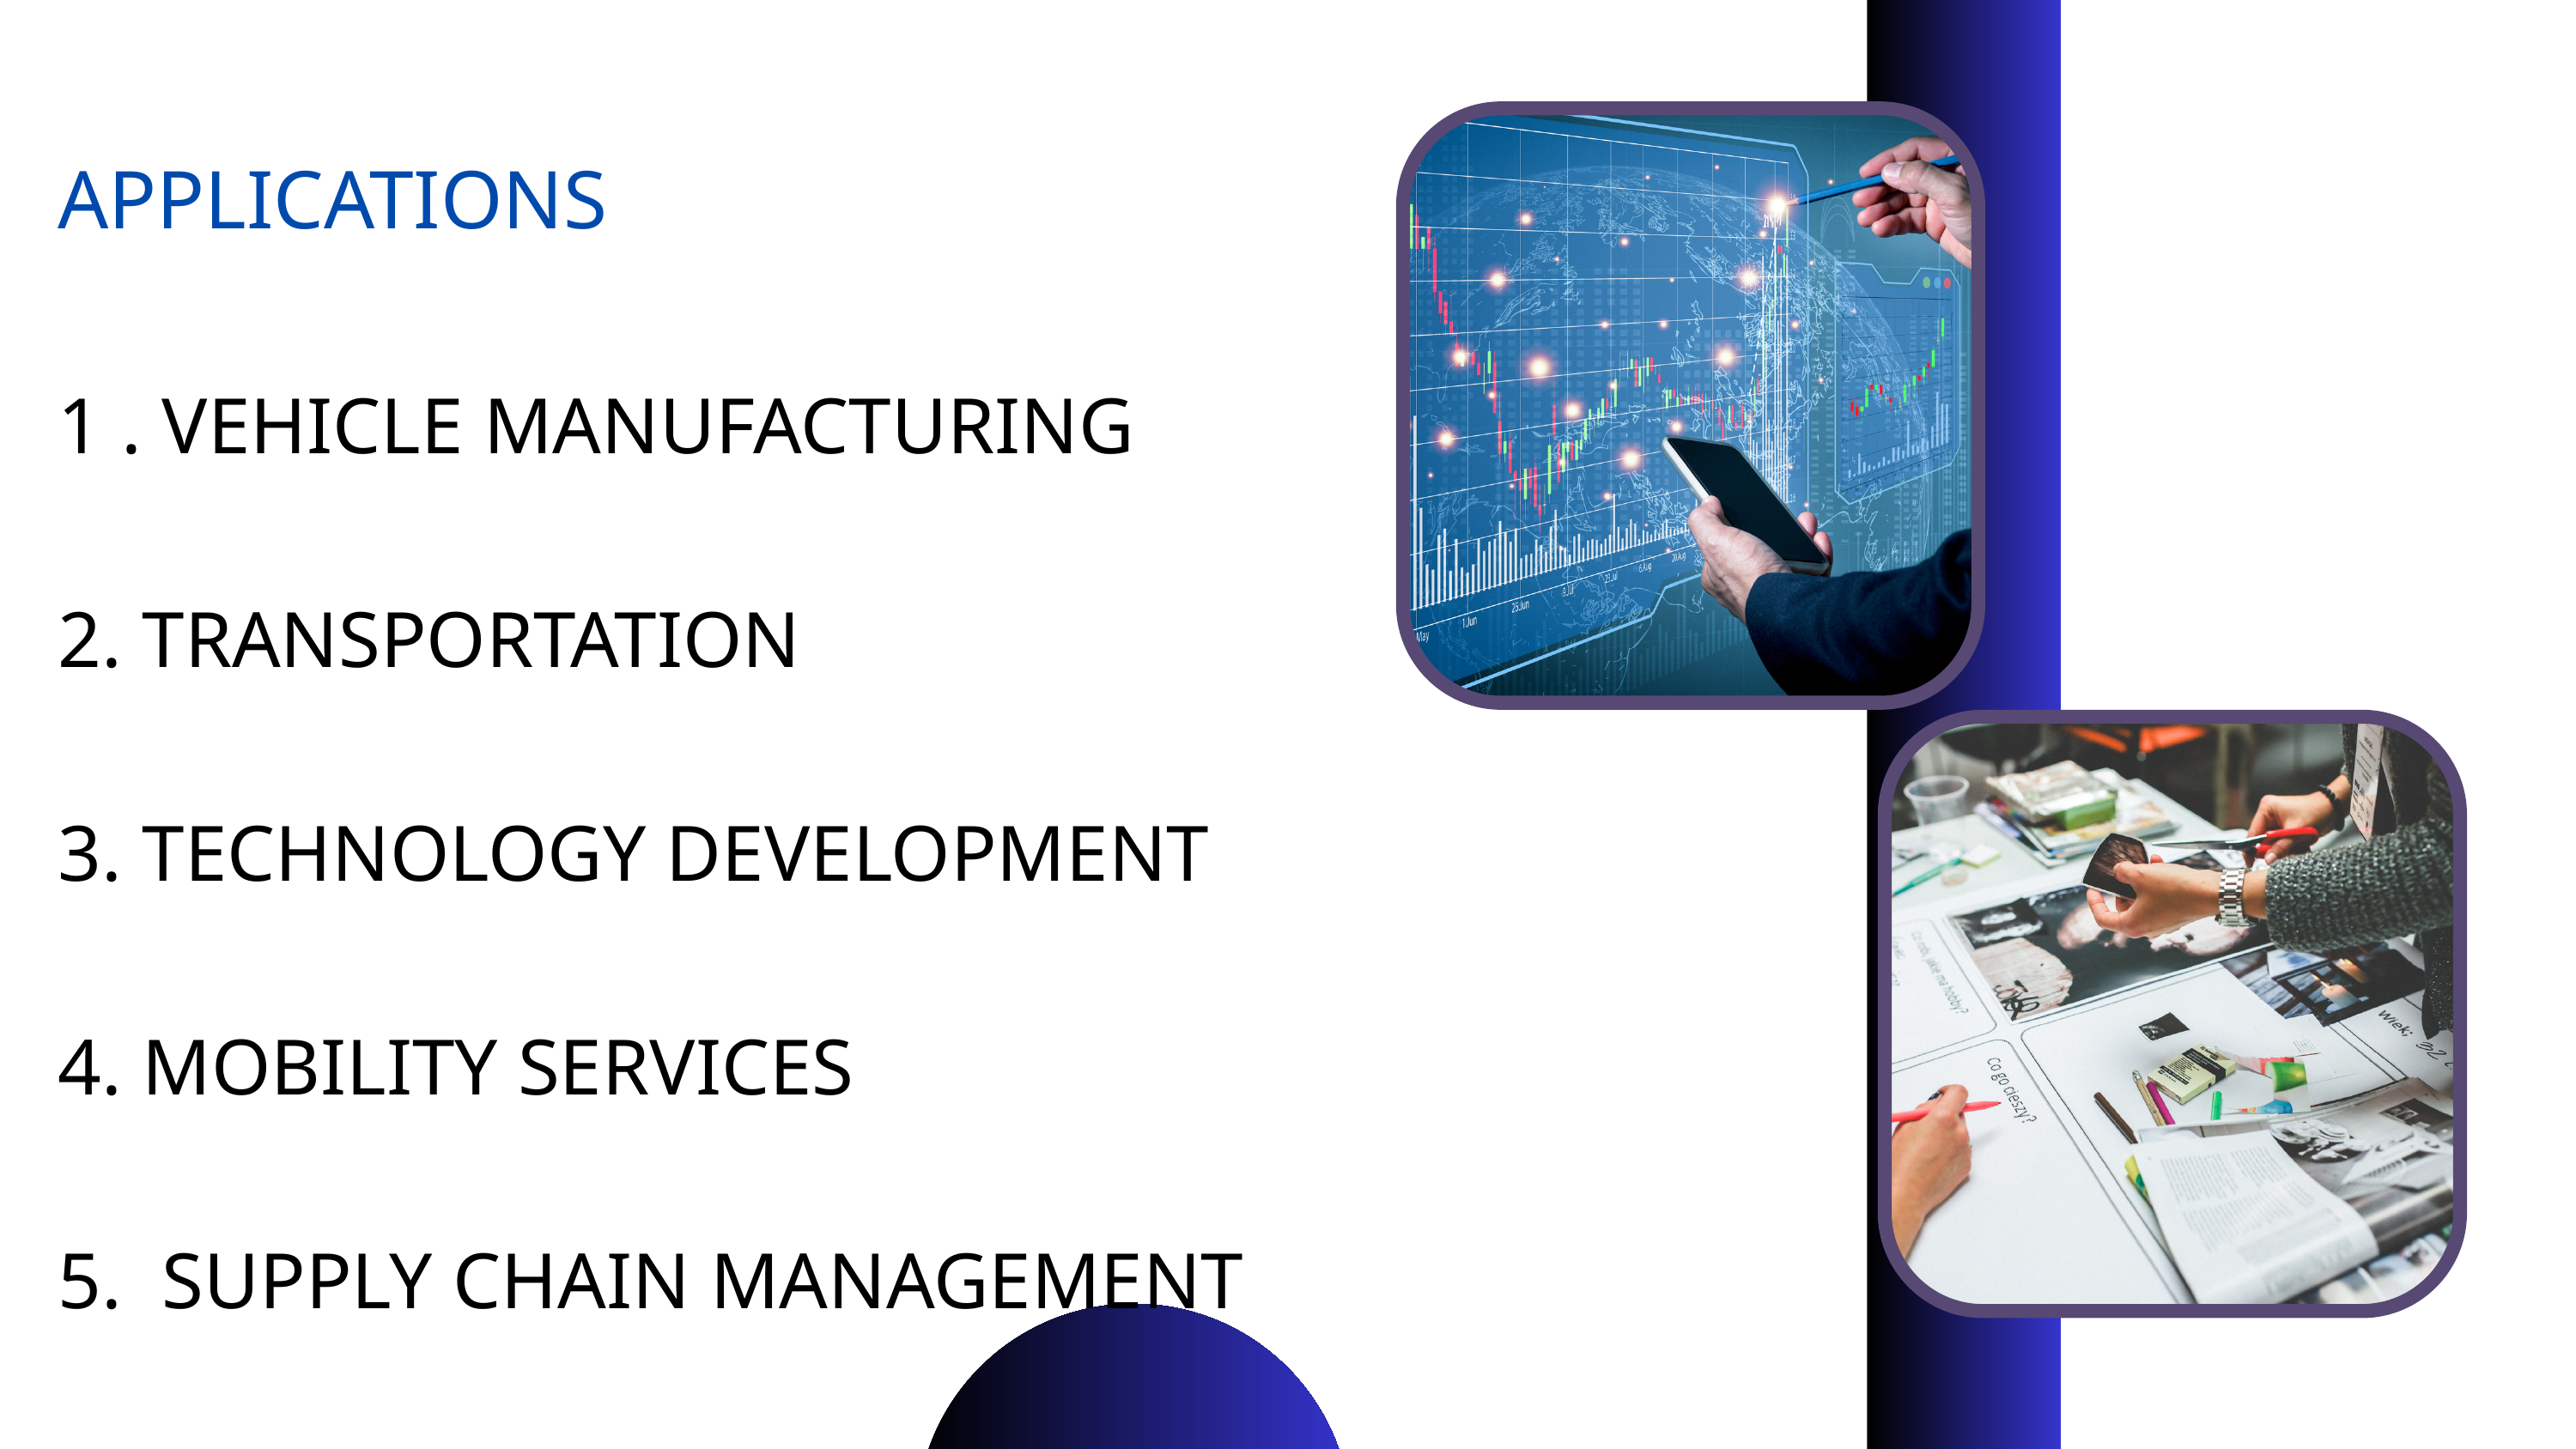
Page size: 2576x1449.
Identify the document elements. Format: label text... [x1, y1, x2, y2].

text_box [915, 1303, 1352, 1449]
text_box APPLICATIONS [58, 132, 883, 245]
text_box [1877, 709, 2468, 1319]
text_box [1395, 100, 1986, 711]
text_box 1 . VEHICLE MANUFACTURING 2. TRANSPORTATION 3. TECHNOLOGY DEVELOPMENT 4. MOBILITY SERVICES 5. SUPPLY CHAIN MANAGEMENT [58, 362, 1323, 1325]
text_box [1867, 717, 2062, 1449]
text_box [1867, 0, 2062, 708]
